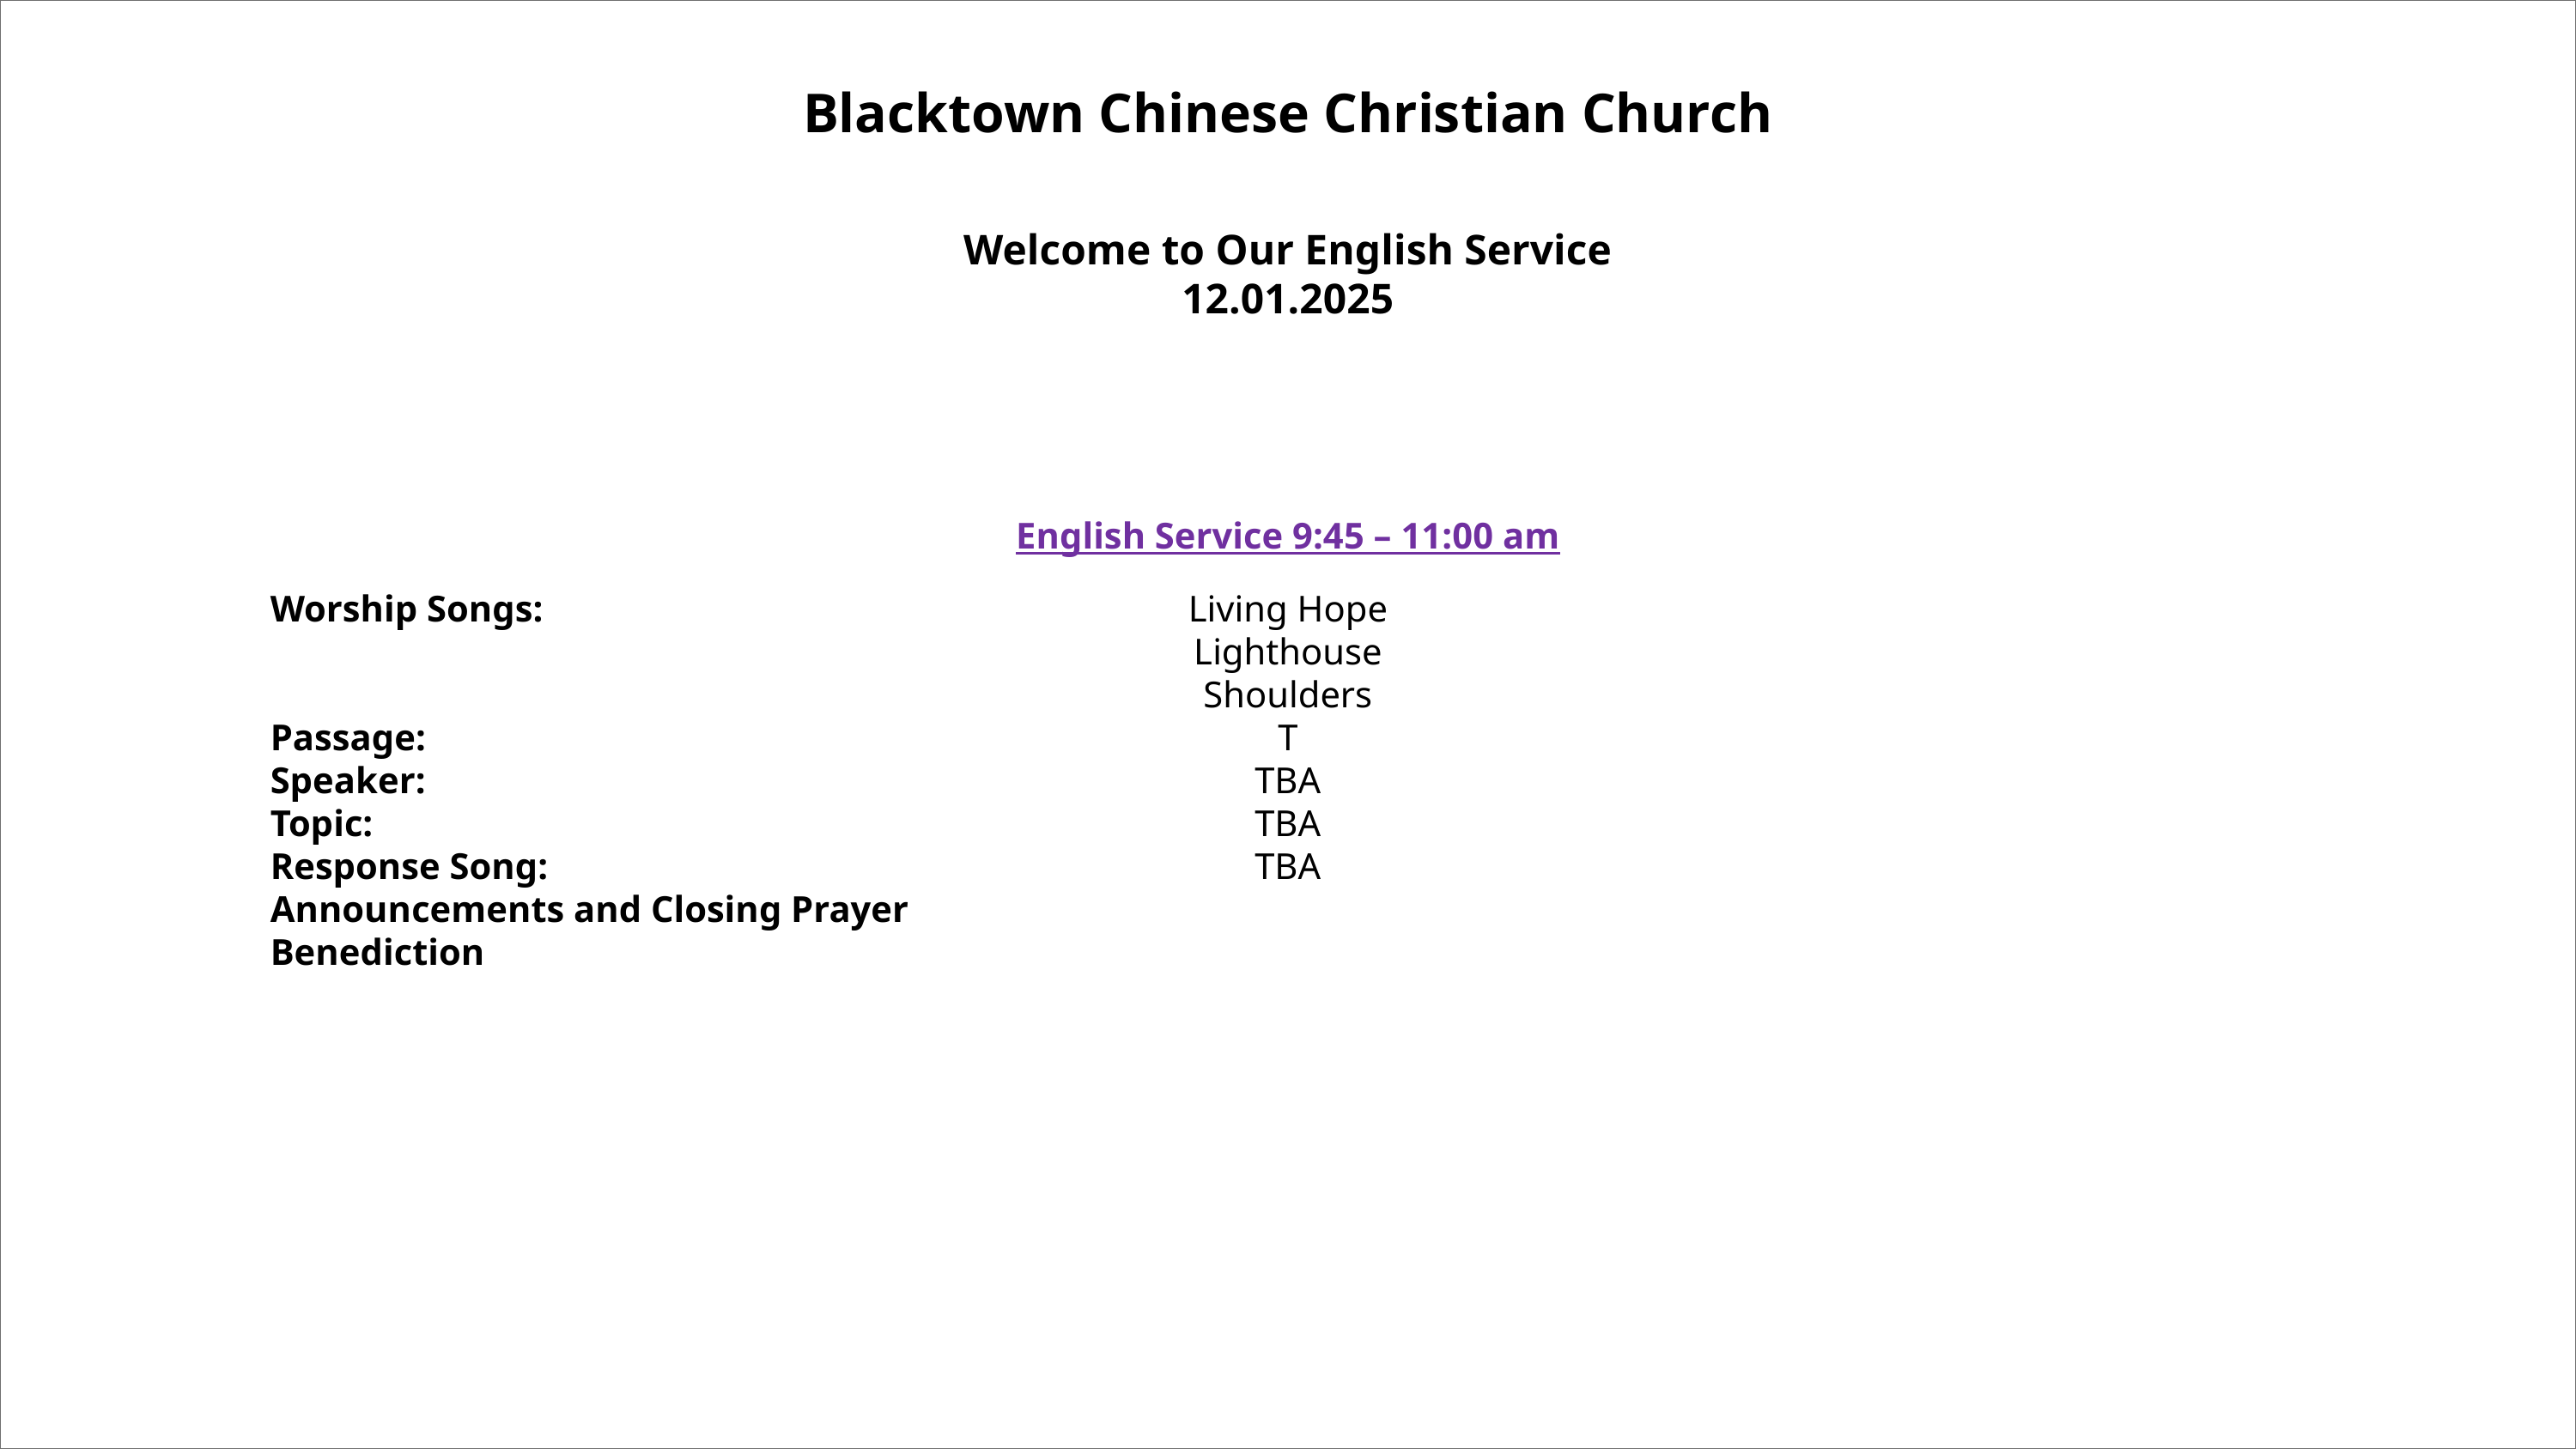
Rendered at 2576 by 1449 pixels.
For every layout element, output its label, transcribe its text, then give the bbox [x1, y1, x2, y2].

text_box Blacktown Chinese Christian Church [257, 72, 2318, 150]
text_box Living Hope Lighthouse Shoulders T TBA TBA TBA [257, 579, 2318, 893]
text_box Worship Songs: Passage: Speaker: Topic: Response Song: Announcements and Closing Prayer Benediction [257, 893, 2318, 979]
text_box Welcome to Our English Service 12.01.2025 [257, 217, 2318, 329]
text_box English Service 9:45 – 11:00 am [257, 506, 2318, 563]
text_box [0, 0, 2576, 1449]
